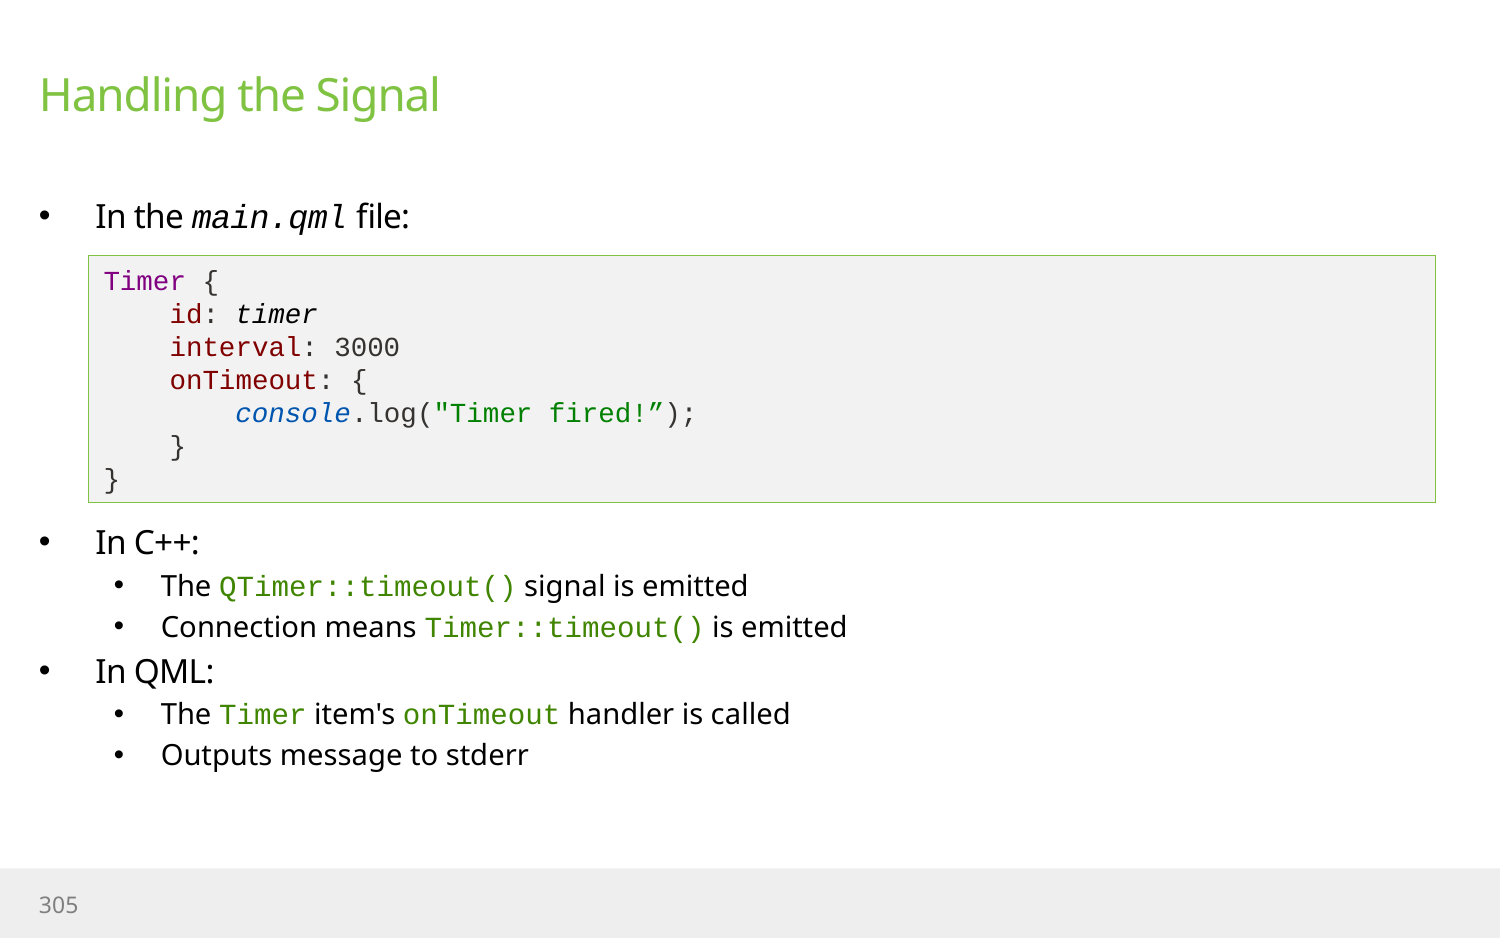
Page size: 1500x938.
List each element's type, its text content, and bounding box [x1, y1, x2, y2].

list In the main.qml file: In C++: The QTimer::timeout() signal is emitted Connection means Timer::timeout() is emitted In QML: The Timer item's onTimeout handler is called Outputs message to stderr [39, 195, 1272, 862]
title Handling the Signal [39, 66, 1052, 195]
text_box Timer { id: timer interval: 3000 onTimeout: { console.log("Timer fired!”); } } [88, 255, 1436, 503]
slide_number 305 [39, 892, 410, 921]
